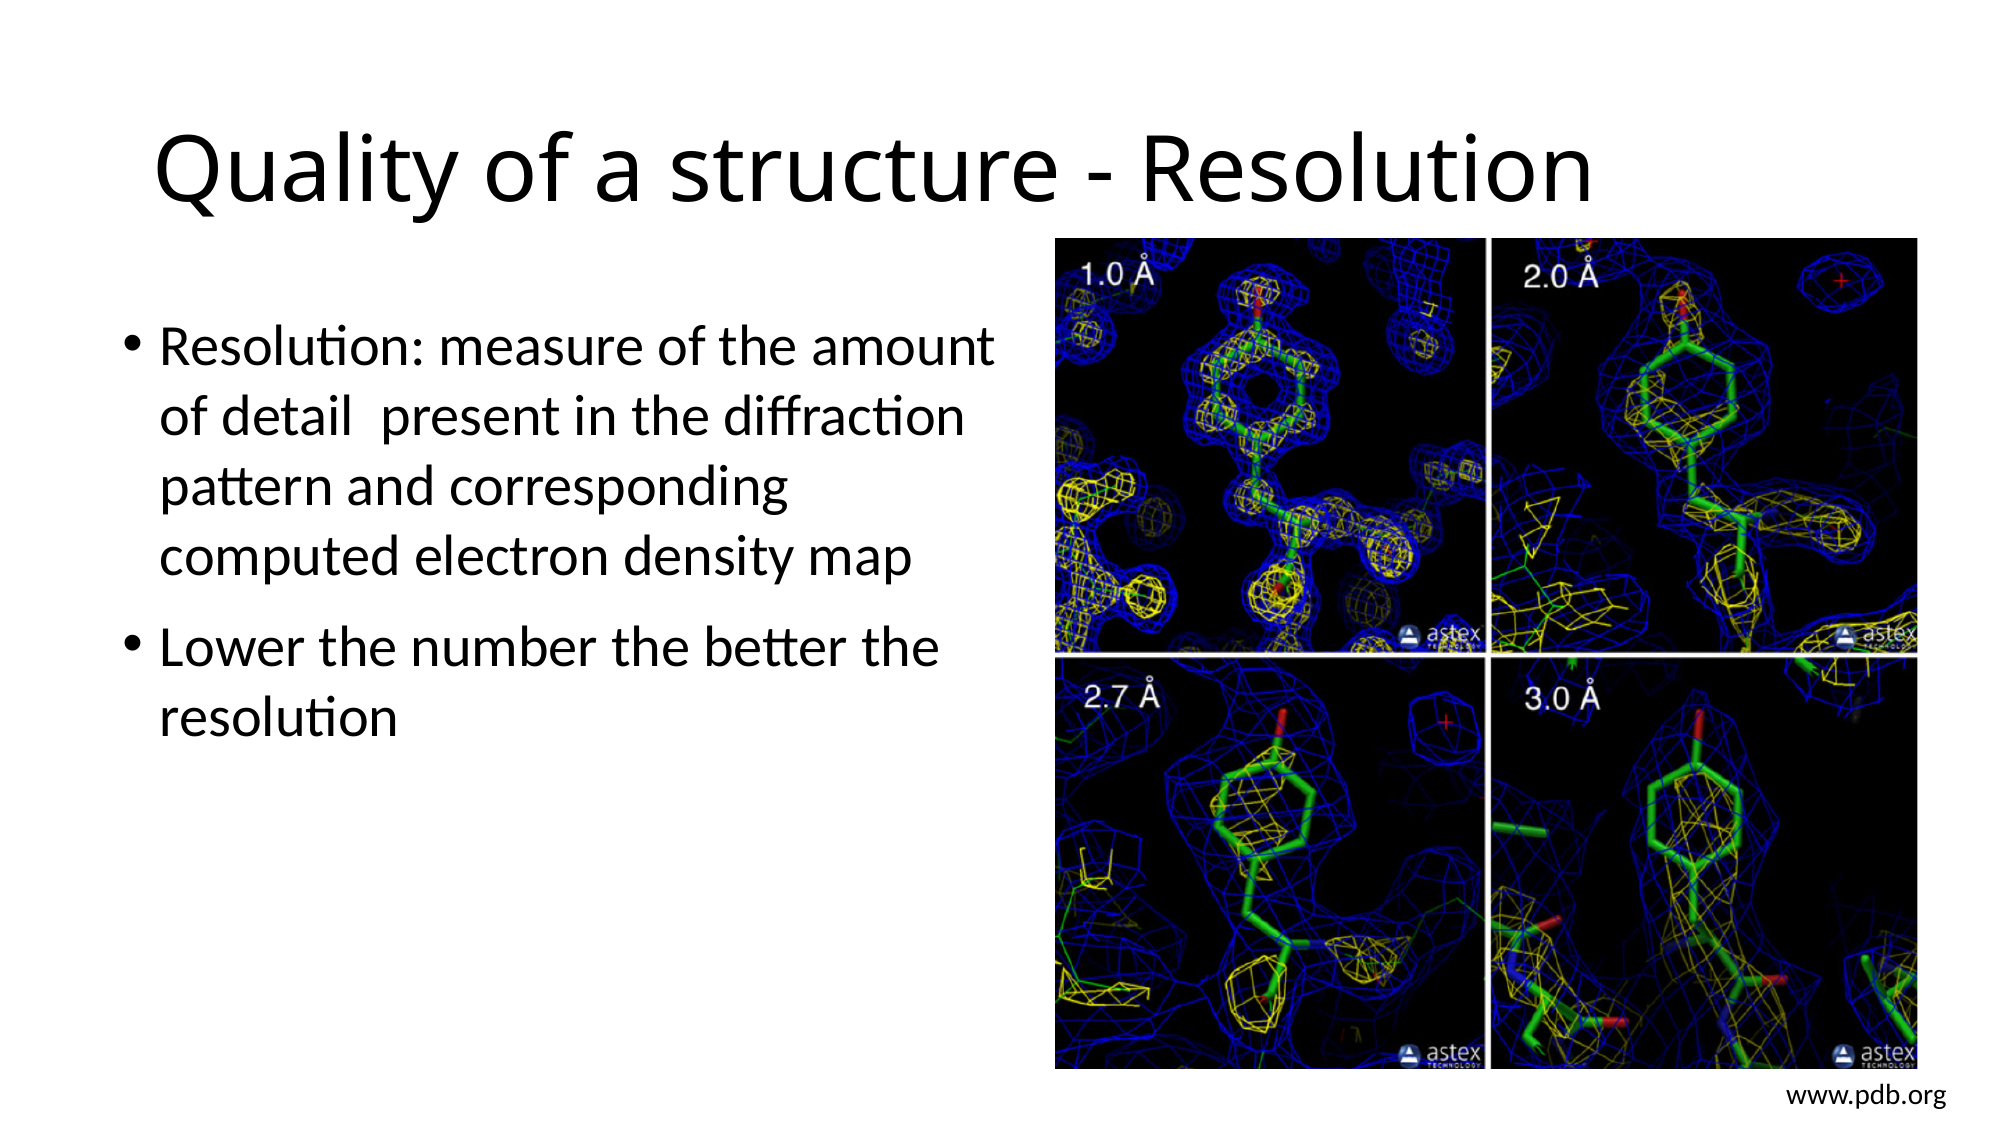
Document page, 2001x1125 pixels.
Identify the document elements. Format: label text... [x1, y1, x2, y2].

title Quality of a structure - Resolution [137, 62, 1863, 281]
text_box www.pdb.org [1771, 1068, 2000, 1119]
list Resolution: measure of the amount of detail present in the diffraction pattern and corresponding computed electron density map Lower the number the better the resolution [107, 299, 1013, 1014]
picture [1054, 238, 1918, 1069]
